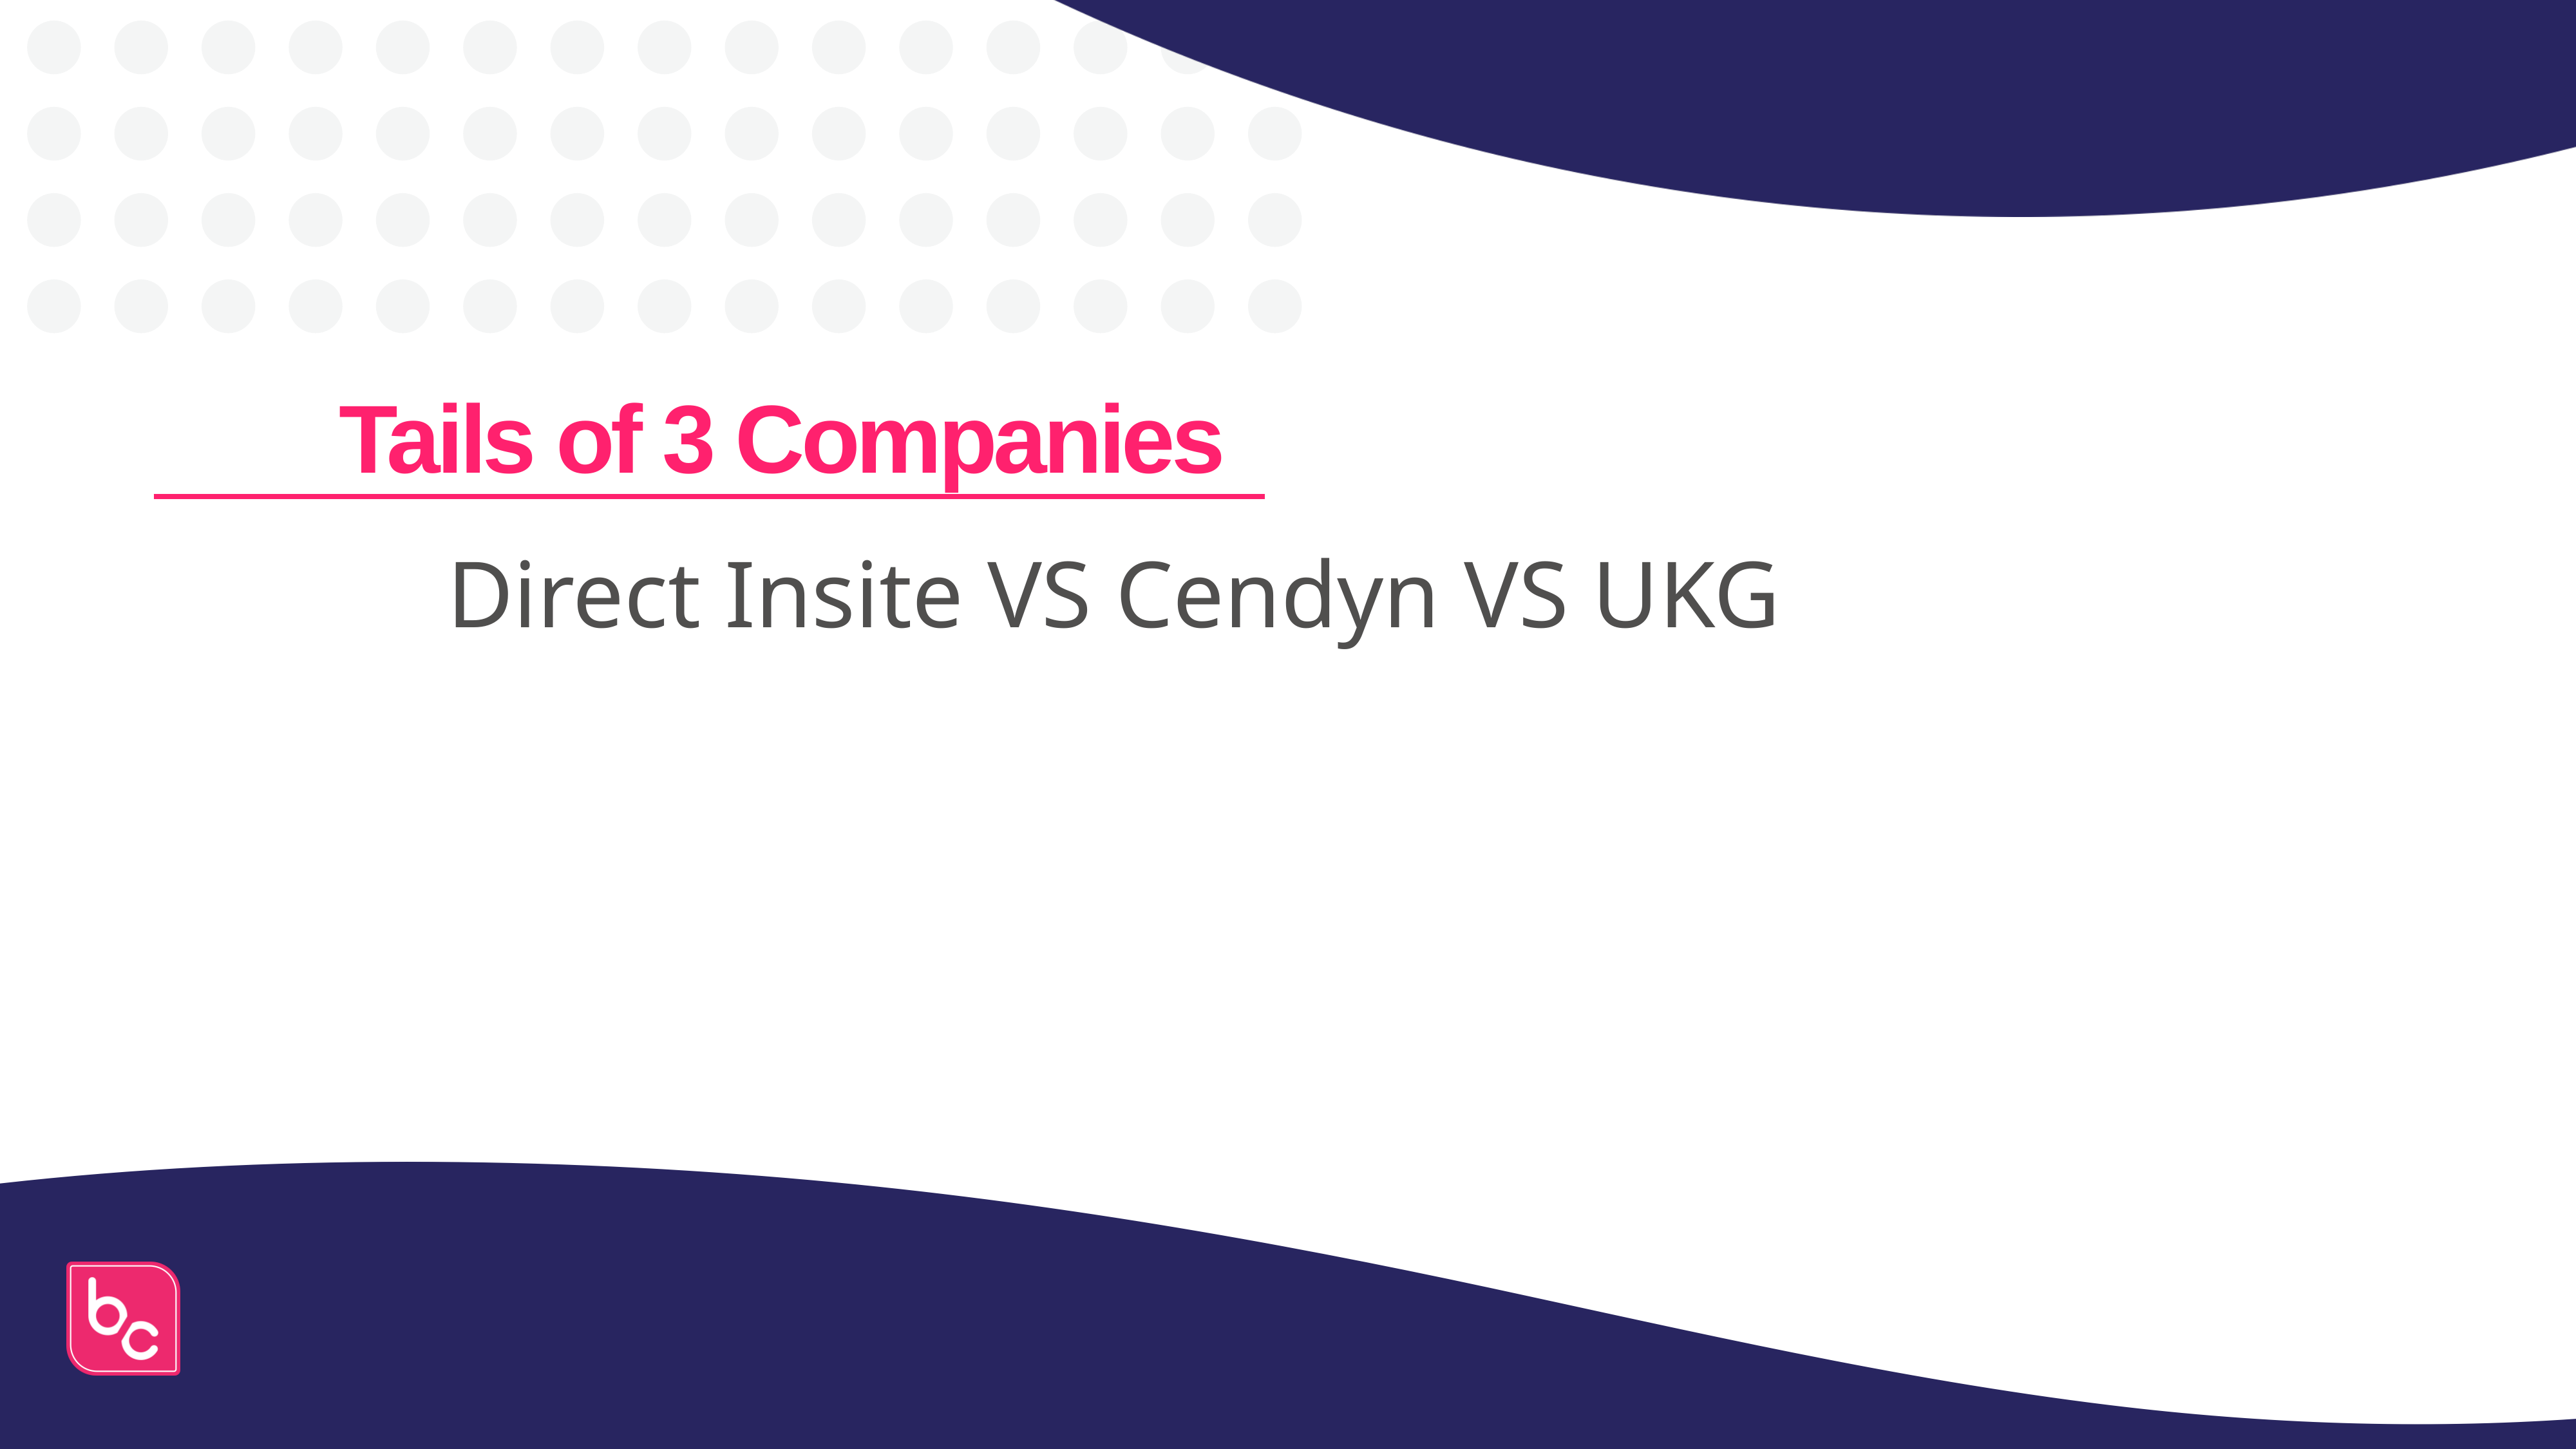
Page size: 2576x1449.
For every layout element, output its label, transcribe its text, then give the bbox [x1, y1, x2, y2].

picture [0, 1162, 2576, 1449]
title Tails of 3 Companies [67, 214, 1255, 498]
picture [1053, 0, 2576, 217]
list Direct Insite VS Cendyn VS UKG [441, 530, 1928, 653]
